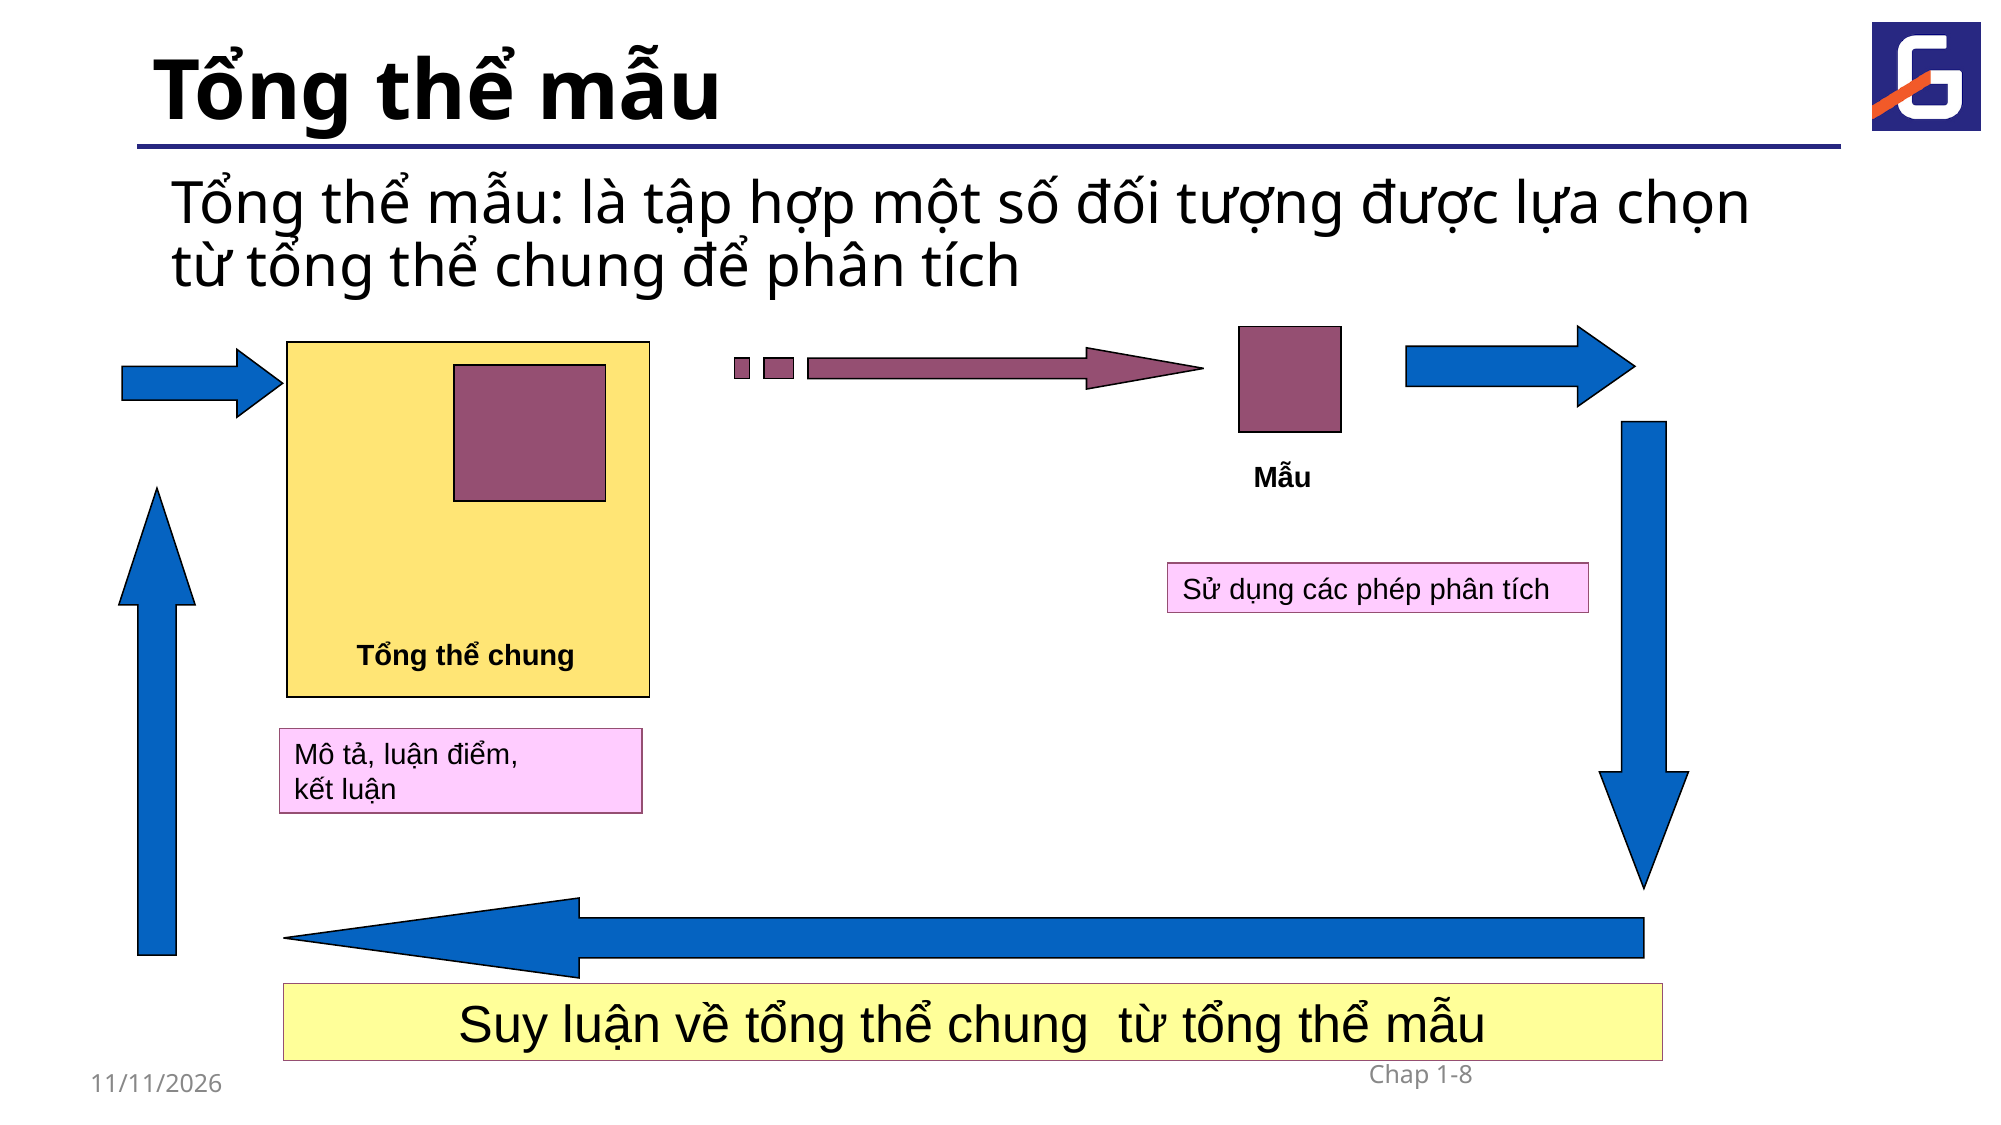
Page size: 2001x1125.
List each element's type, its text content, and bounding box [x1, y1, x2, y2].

text_box [1599, 421, 1689, 889]
text_box Suy luận về tổng thể chung từ tổng thể mẫu [283, 983, 1663, 1061]
slide_number Chap 1-8 [1175, 1061, 1488, 1114]
text_box Tổng thể chung [341, 628, 591, 679]
text_box [1406, 326, 1635, 407]
title Tổng thể mẫu [137, 26, 1863, 160]
text_box Mẫu [1211, 450, 1354, 501]
text_box [1239, 326, 1341, 433]
text_box [286, 342, 650, 697]
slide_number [75, 1054, 425, 1115]
text_box [122, 349, 283, 418]
text_box [453, 364, 606, 502]
text_box [118, 488, 196, 956]
list Tổng thể mẫu: là tập hợp một số đối tượng được lựa chọn từ tổng thể chung để phân tích [137, 165, 1823, 1014]
text_box [283, 897, 1644, 978]
text_box [734, 358, 750, 379]
text_box Mô tả, luận điểm, kết luận [279, 728, 642, 813]
text_box [807, 347, 1204, 390]
text_box Sử dụng các phép phân tích [1167, 562, 1589, 613]
text_box [763, 358, 794, 379]
picture [1872, 22, 1981, 131]
